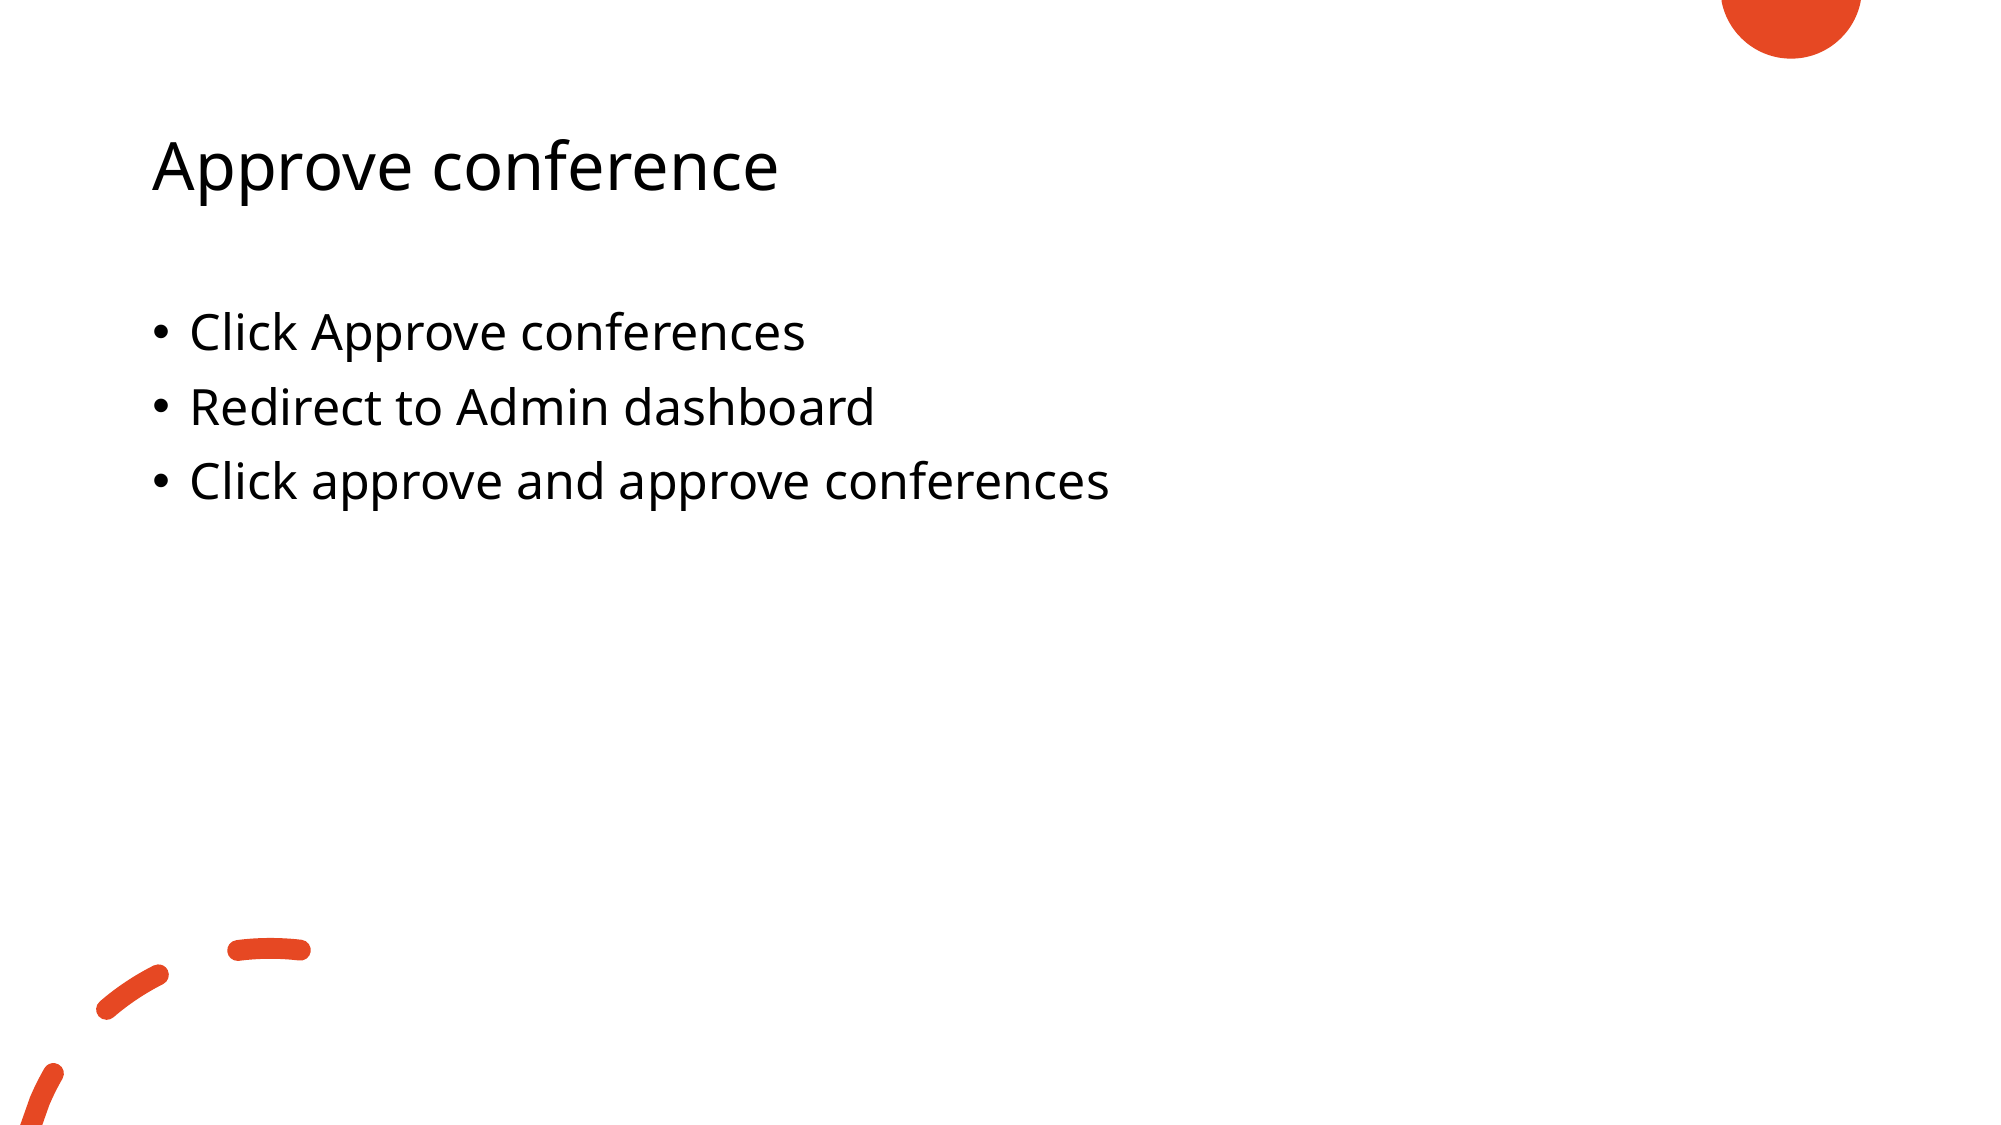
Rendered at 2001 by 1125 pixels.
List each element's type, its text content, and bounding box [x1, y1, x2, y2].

title Approve conference [137, 59, 1863, 278]
list Click Approve conferences Redirect to Admin dashboard Click approve and approve conferences [137, 299, 1863, 933]
